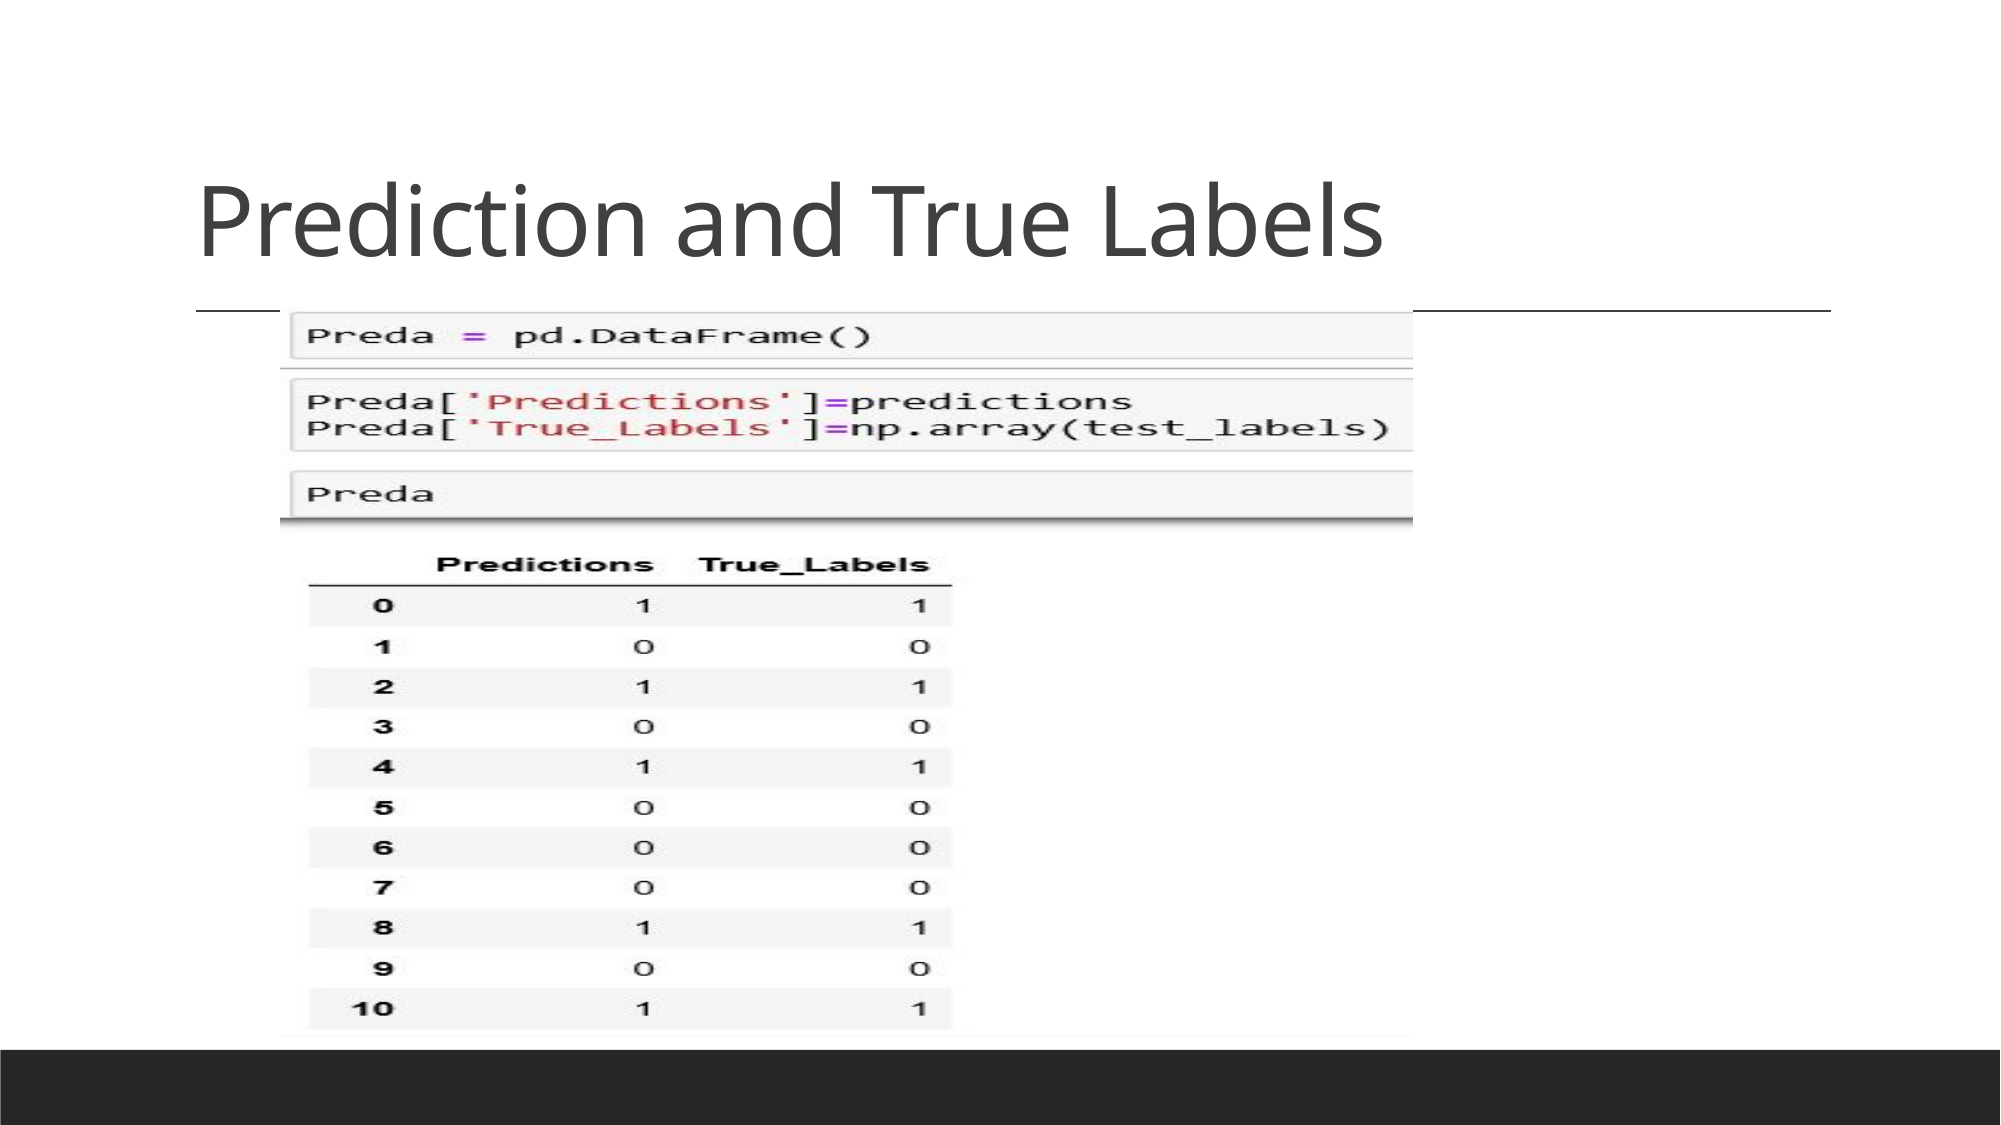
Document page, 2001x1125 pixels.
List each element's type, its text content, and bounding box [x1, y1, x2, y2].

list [280, 307, 1414, 1038]
title Prediction and True Labels [180, 47, 1830, 285]
